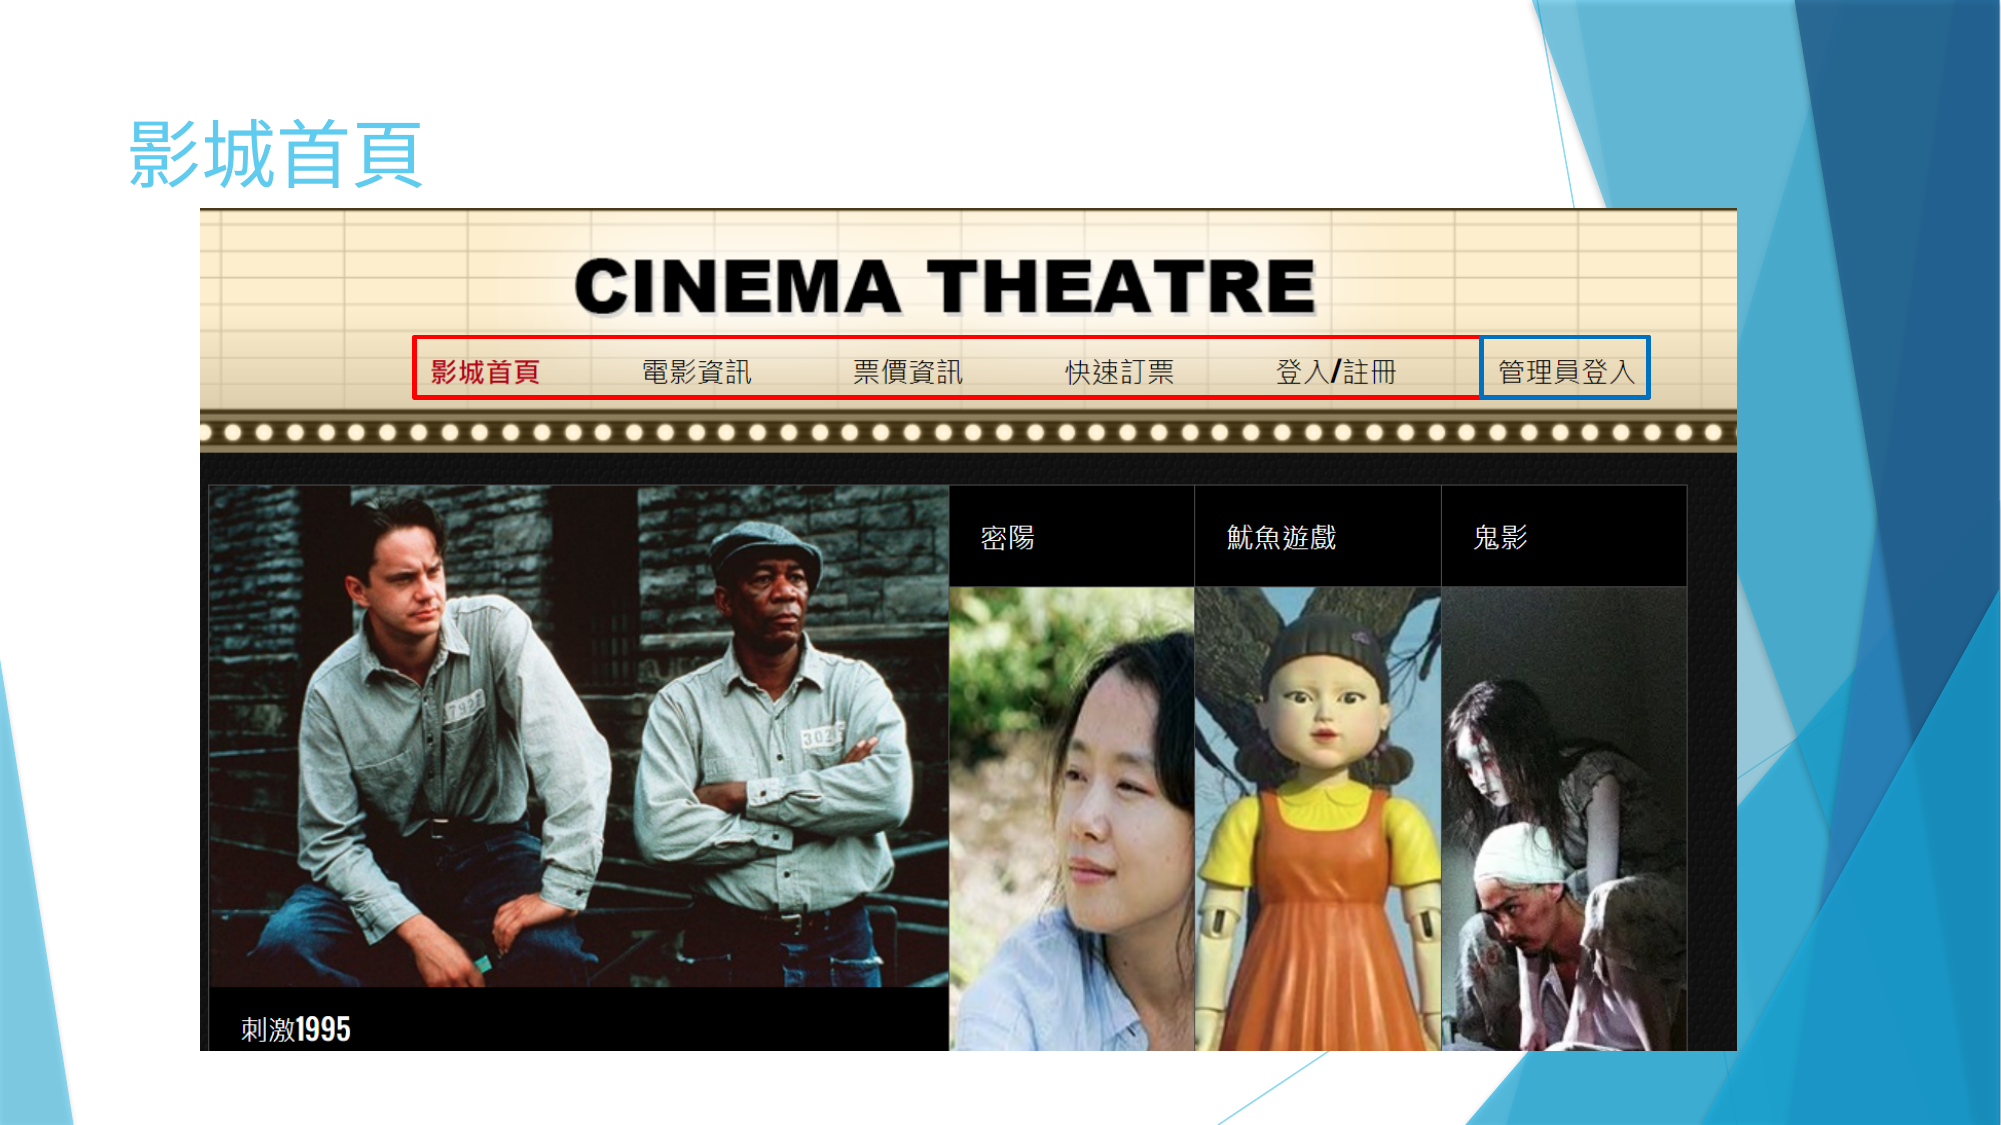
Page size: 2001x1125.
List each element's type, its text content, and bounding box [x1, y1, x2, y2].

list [200, 207, 1737, 1052]
title 影城首頁 [111, 99, 1522, 317]
